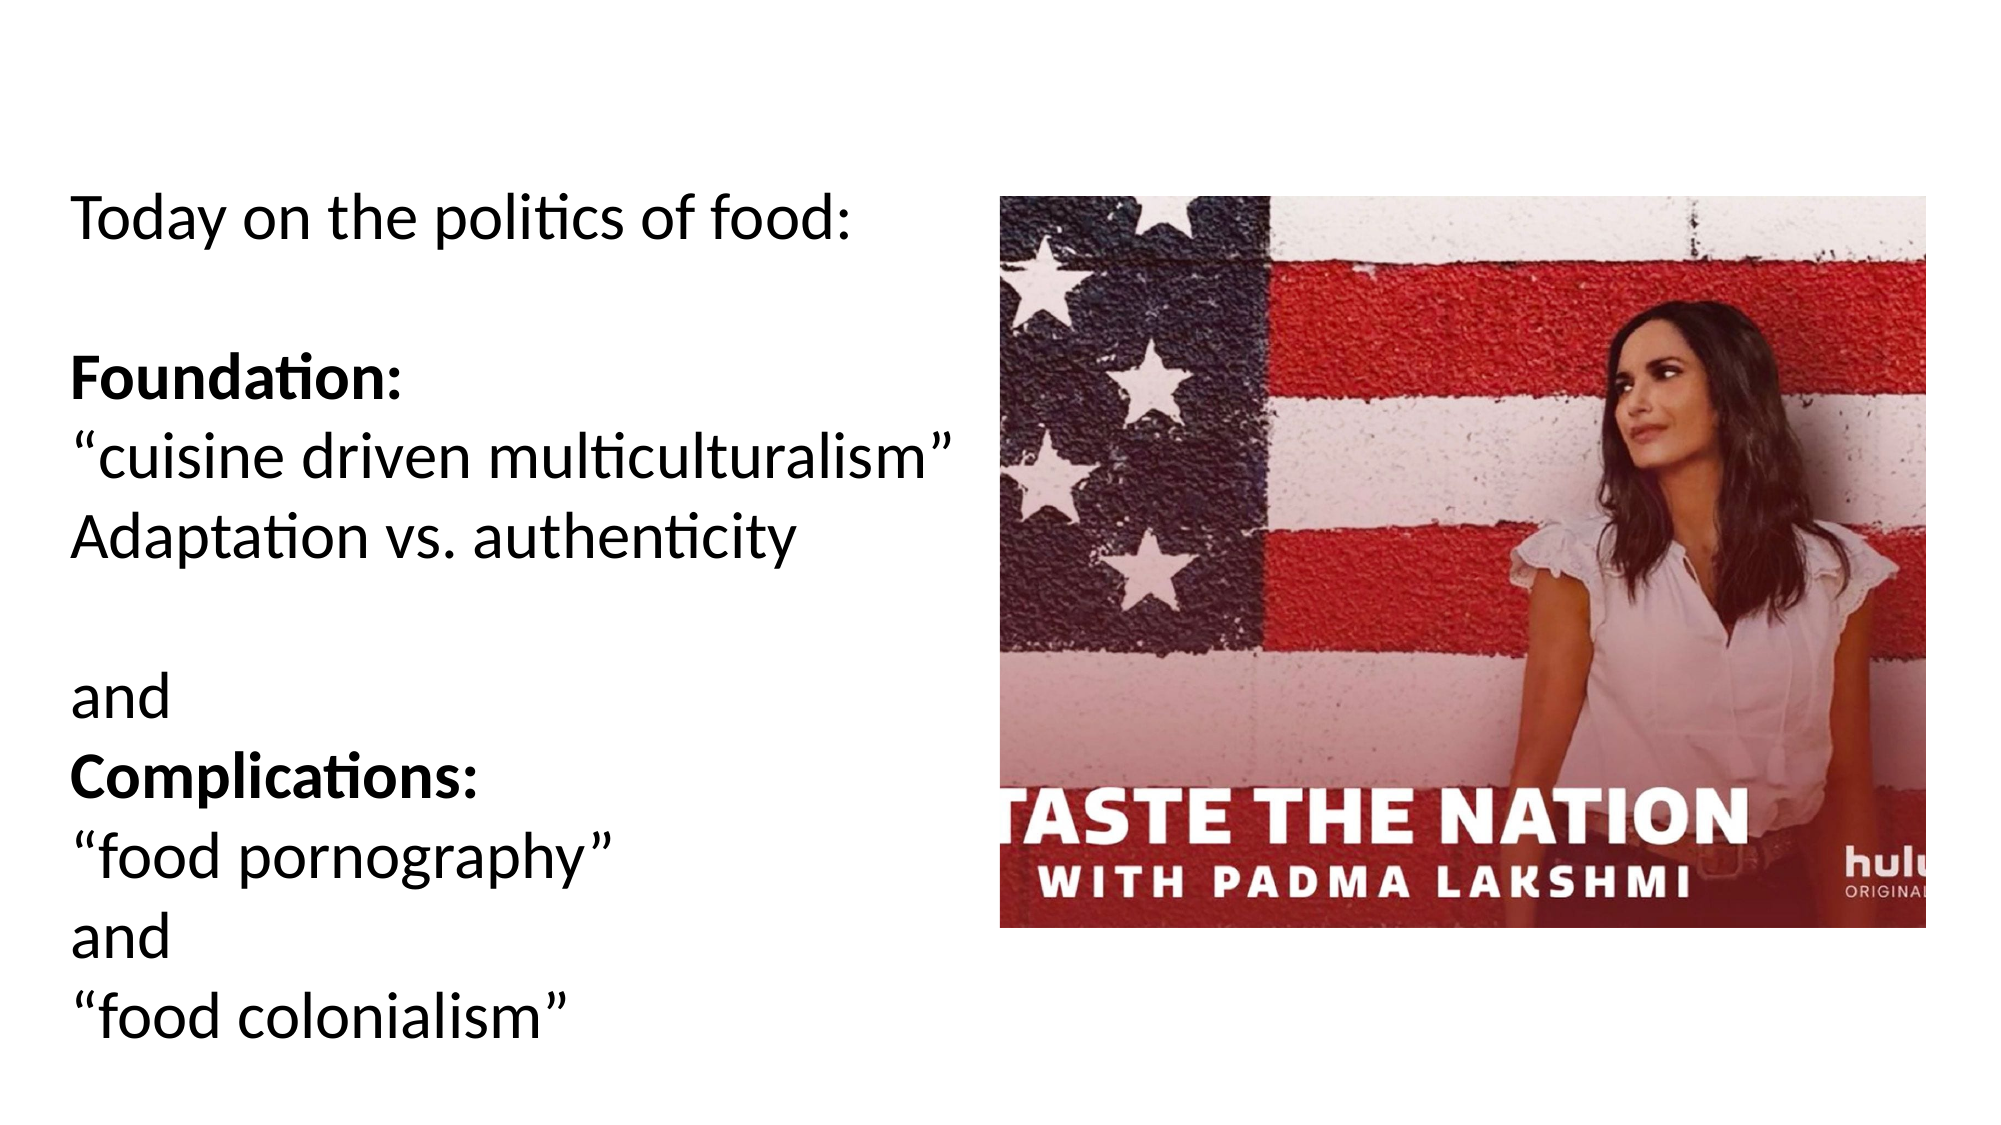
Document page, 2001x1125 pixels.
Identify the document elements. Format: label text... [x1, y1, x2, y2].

text_box Today on the politics of food: Foundation: “cuisine driven multiculturalism” Adaptation vs. authenticity and Complications: “food pornography” and “food colonialism” [55, 165, 1013, 1125]
picture [999, 196, 1926, 928]
